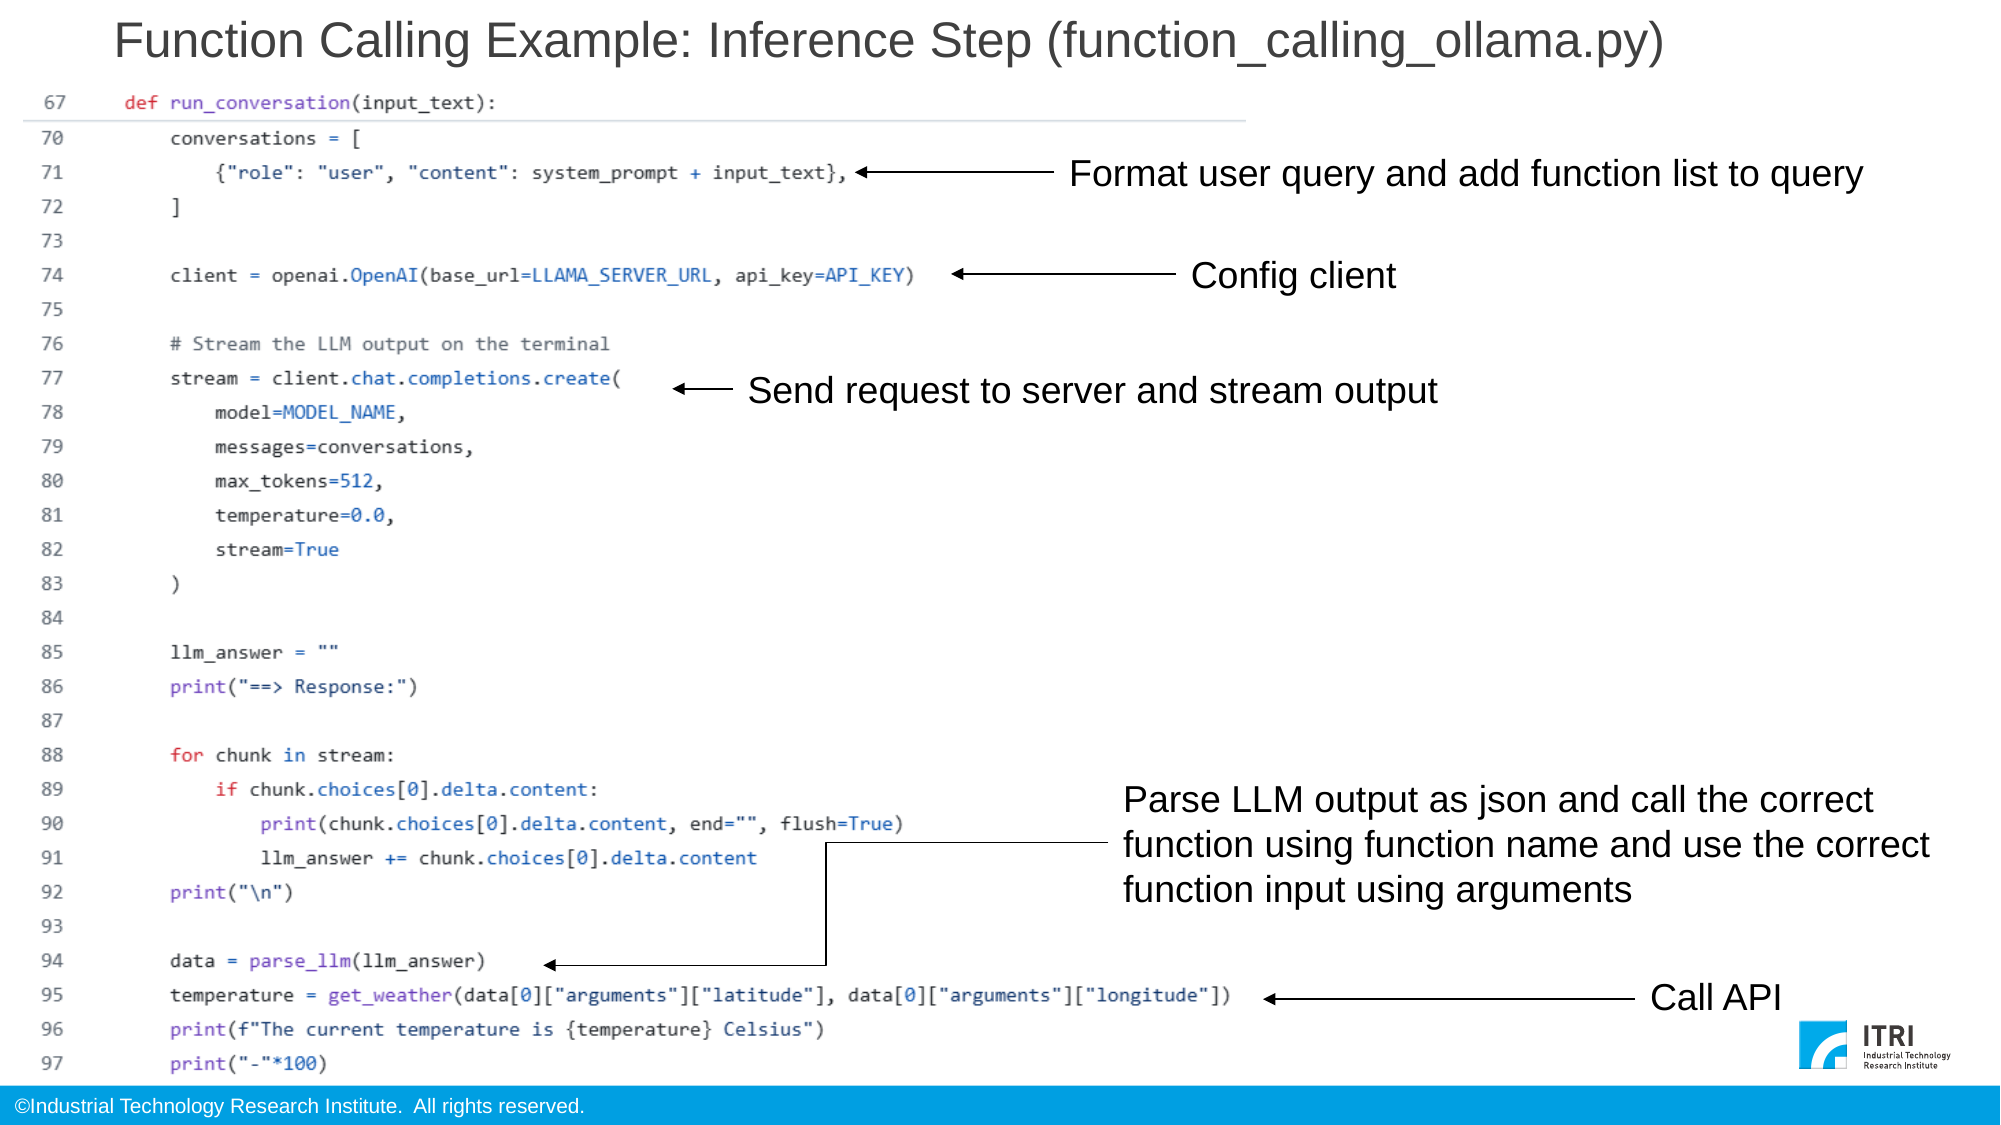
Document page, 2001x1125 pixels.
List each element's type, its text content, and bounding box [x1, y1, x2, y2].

title Function Calling Example: Inference Step (function_calling_ollama.py) [98, 0, 1930, 141]
text_box Call API [1635, 965, 1812, 1026]
text_box Config client [1250, 243, 1479, 304]
text_box Send request to server and stream output [1250, 358, 1549, 419]
text_box Format user query and add function list to query [1250, 141, 1930, 202]
slide_number 93 [1874, 1036, 2000, 1077]
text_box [543, 843, 1109, 966]
text_box Parse LLM output as json and call the correct function using function name and use the correct function input using arguments [1250, 767, 1984, 918]
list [23, 90, 1246, 1077]
